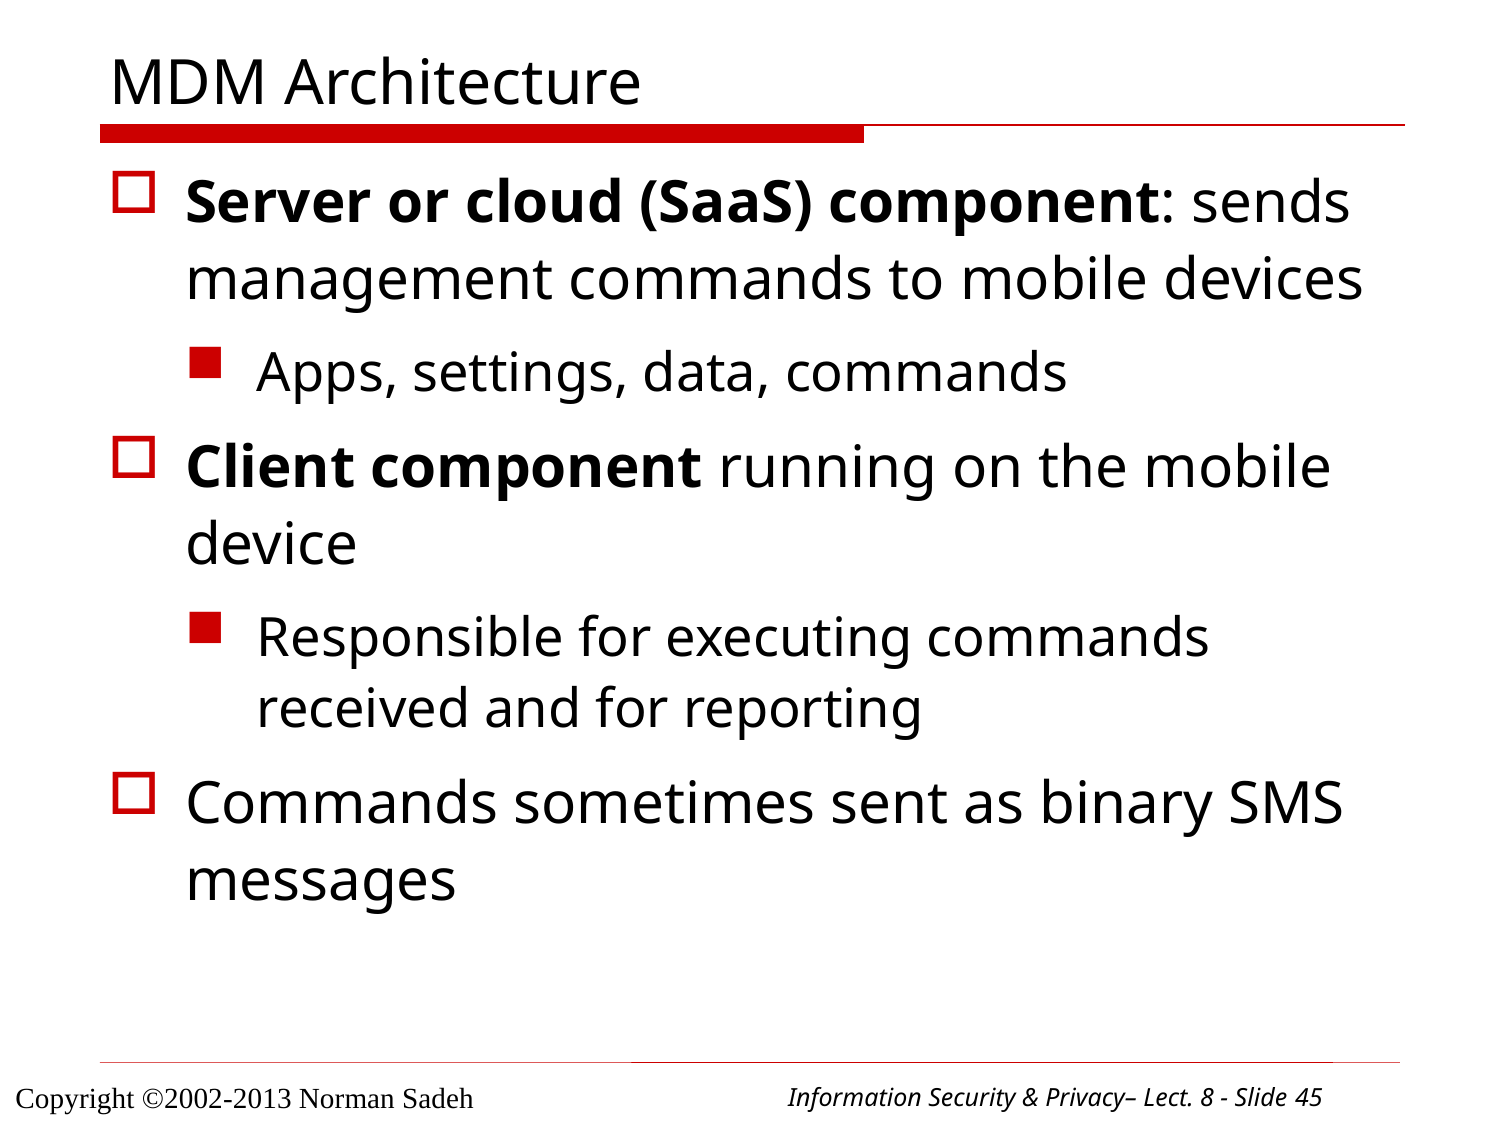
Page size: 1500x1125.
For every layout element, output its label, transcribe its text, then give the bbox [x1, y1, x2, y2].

title MDM Architecture [93, 24, 1407, 126]
list Server or cloud (SaaS) component: sends management commands to mobile devices Apps, settings, data, commands Client component running on the mobile device Responsible for executing commands received and for reporting Commands sometimes sent as binary SMS messages [92, 149, 1406, 988]
